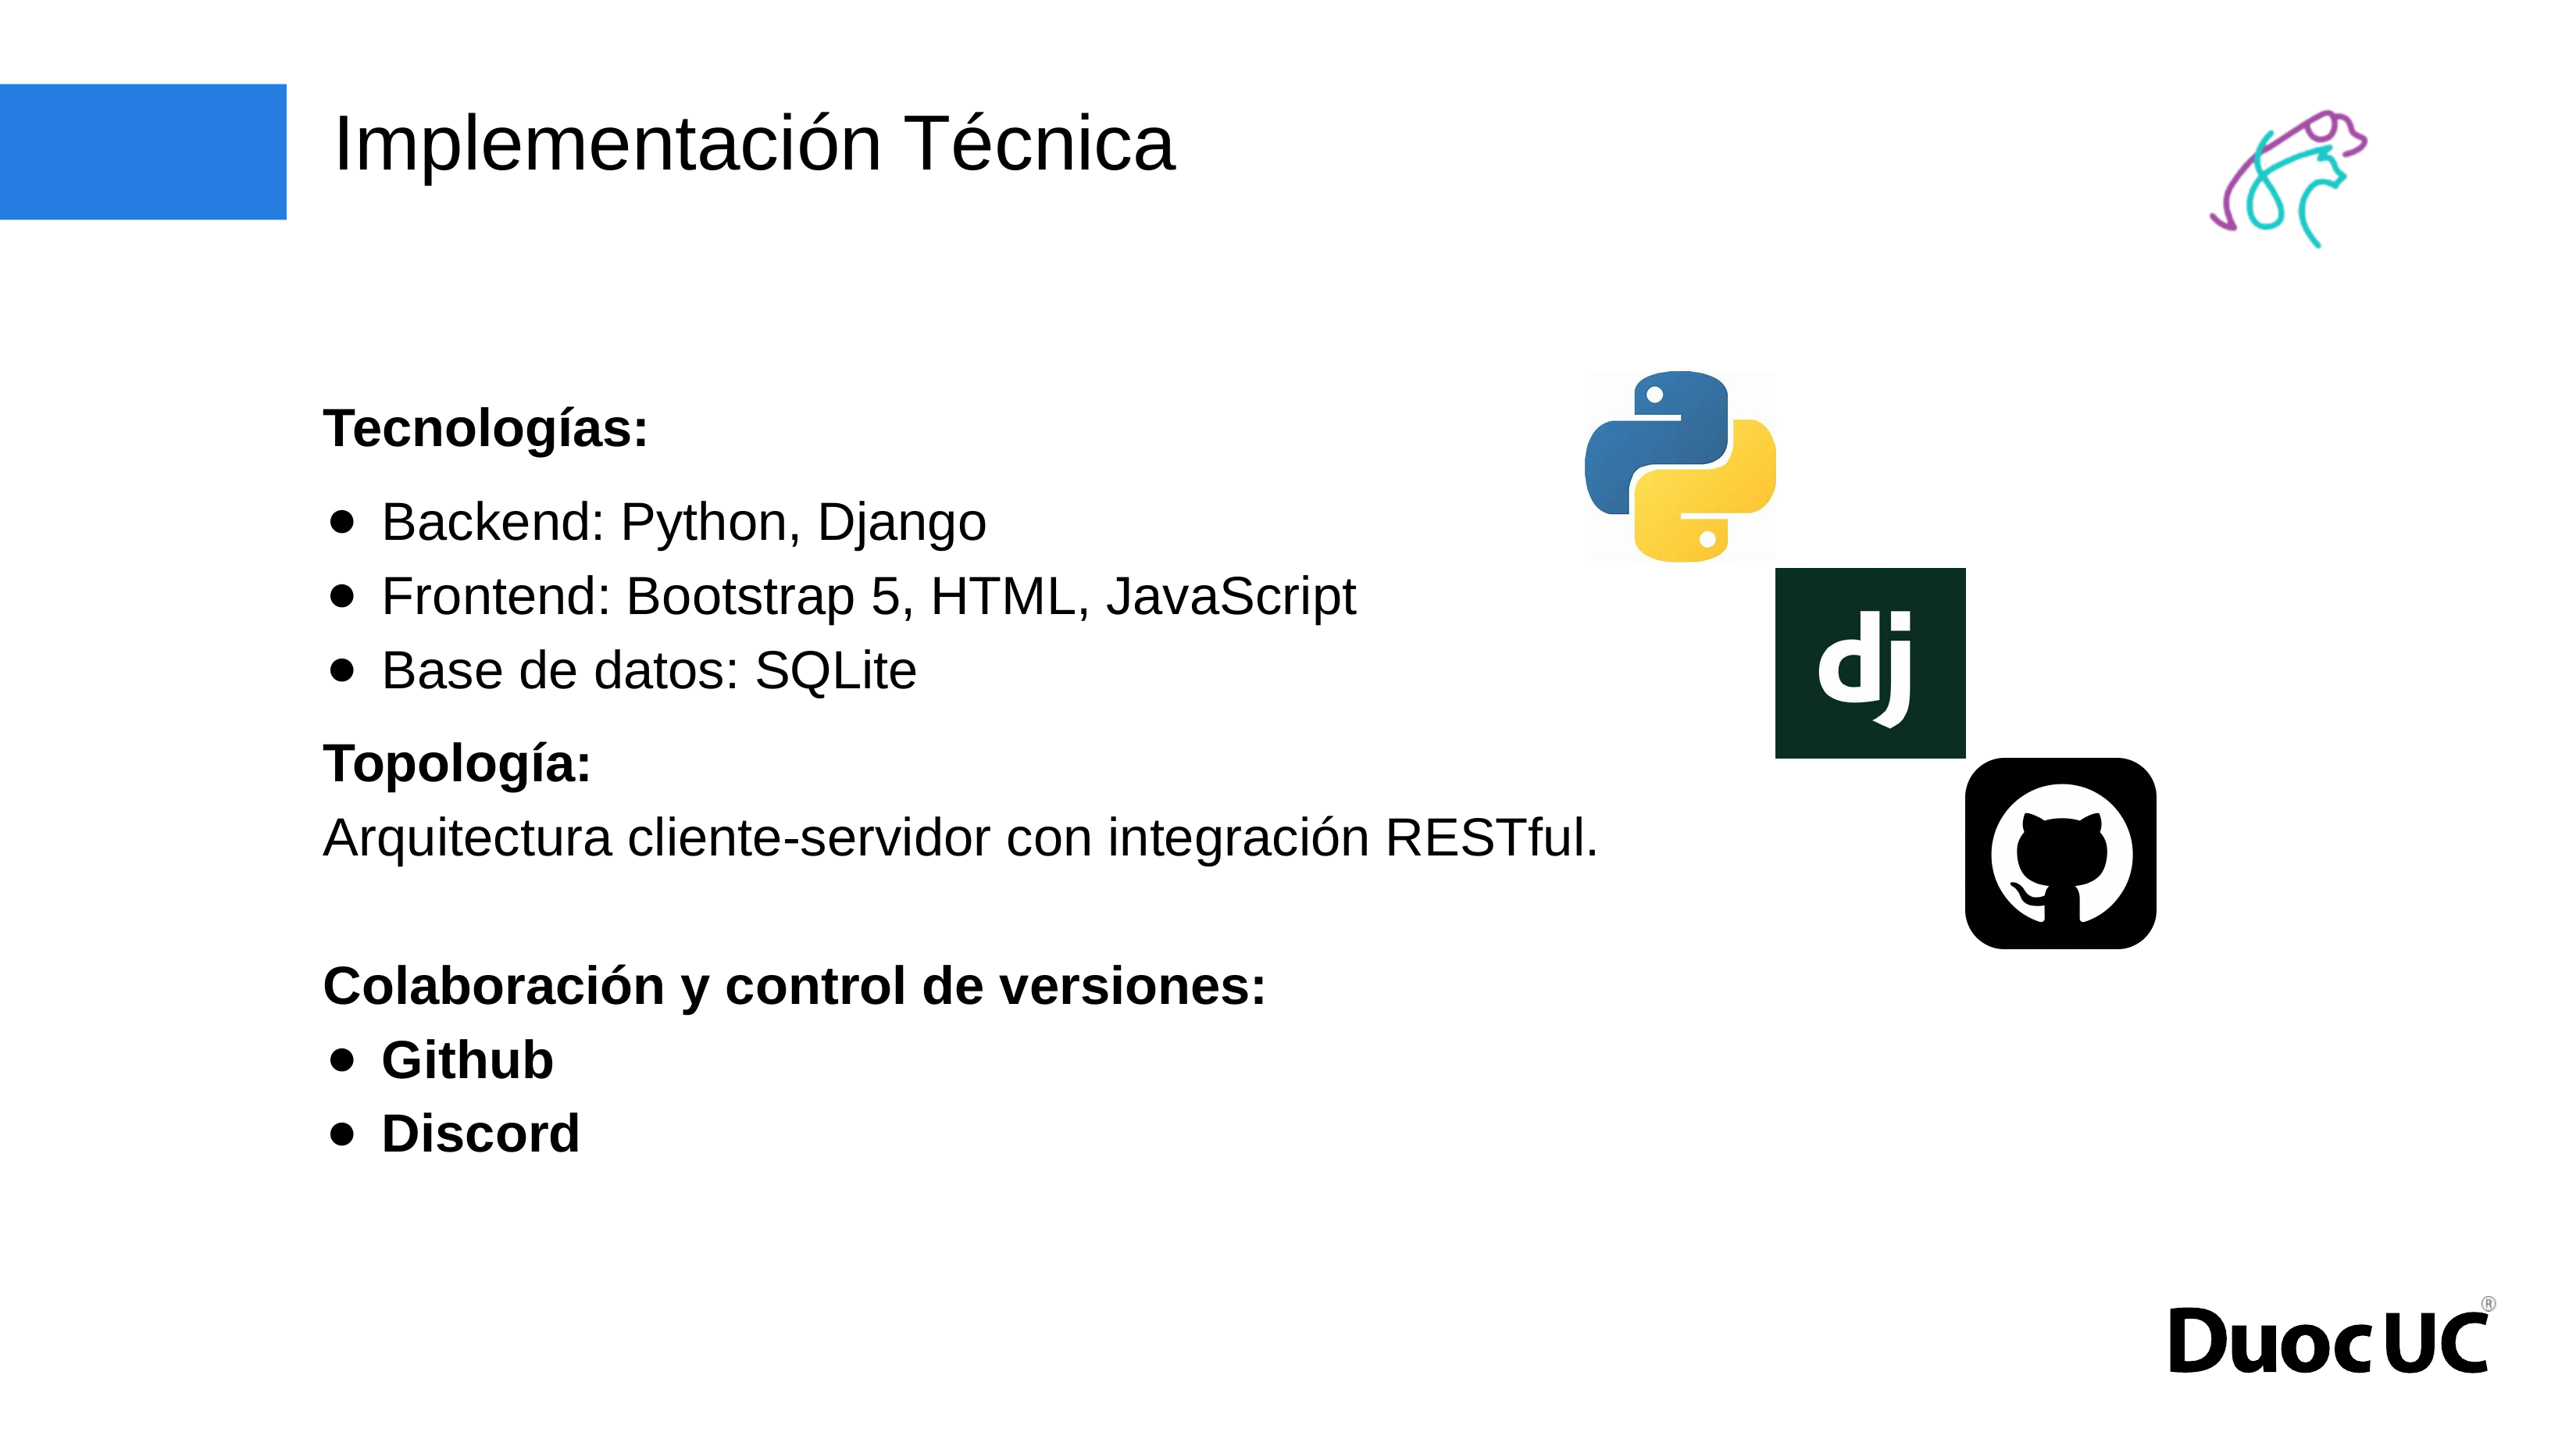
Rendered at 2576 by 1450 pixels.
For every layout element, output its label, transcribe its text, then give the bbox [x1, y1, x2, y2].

picture [2135, 91, 2463, 275]
picture [1775, 567, 2157, 949]
picture [1585, 371, 1776, 562]
text_box Tecnologías: Backend: Python, Django Frontend: Bootstrap 5, HTML, JavaScript Base de datos: SQLite Topología: Arquitectura cliente-servidor con integración RESTful. Colaboración y control de versiones: Github Discord [311, 371, 2351, 1273]
picture [2481, 1296, 2496, 1312]
title Implementación Técnica [311, 91, 2489, 334]
